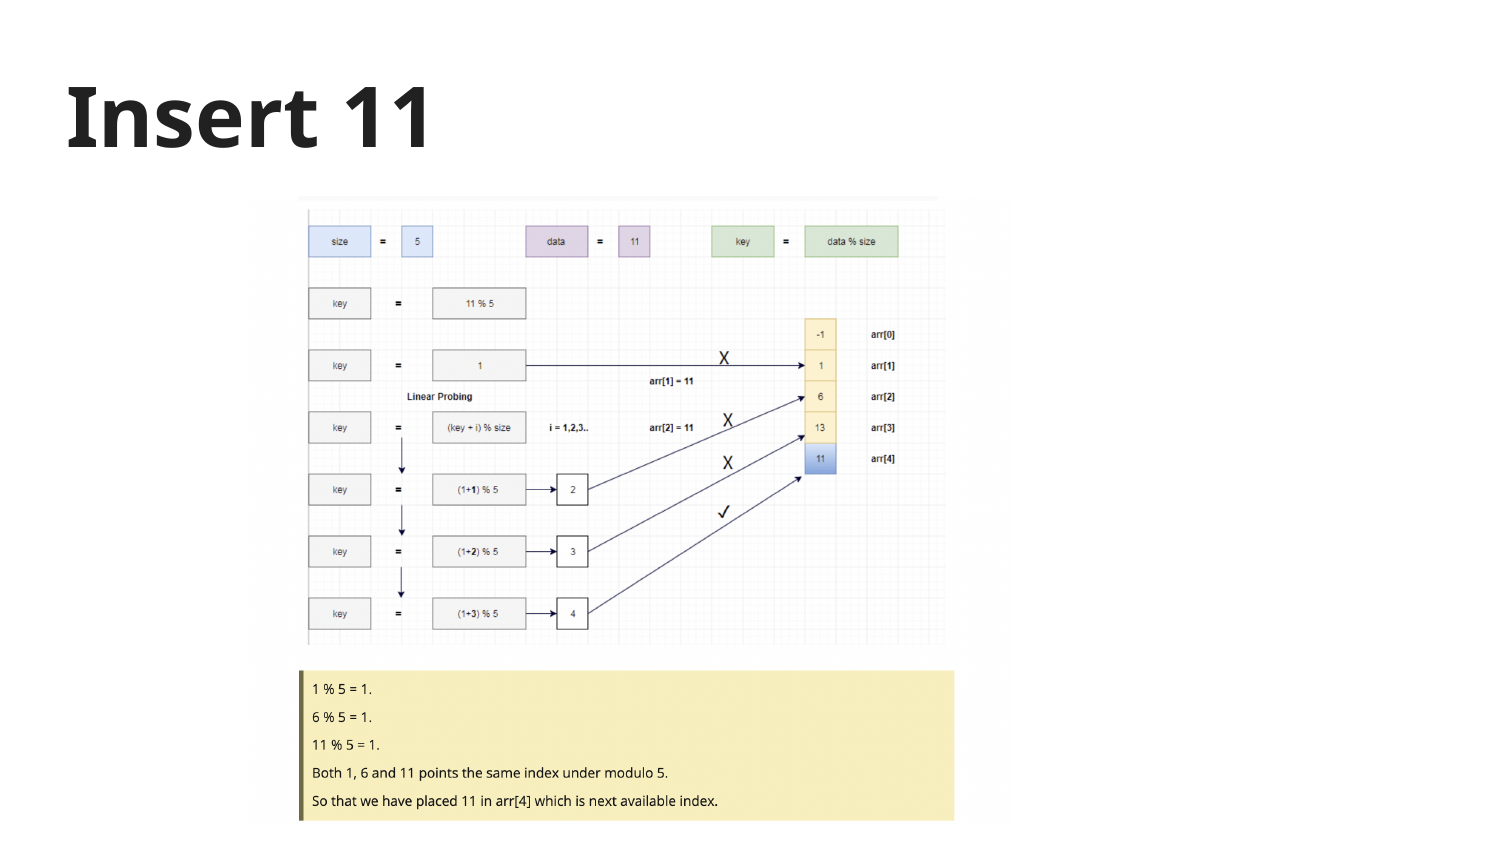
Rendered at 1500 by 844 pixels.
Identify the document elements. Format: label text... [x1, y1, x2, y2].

title Insert 11 [51, 48, 1449, 180]
picture [247, 196, 1012, 824]
